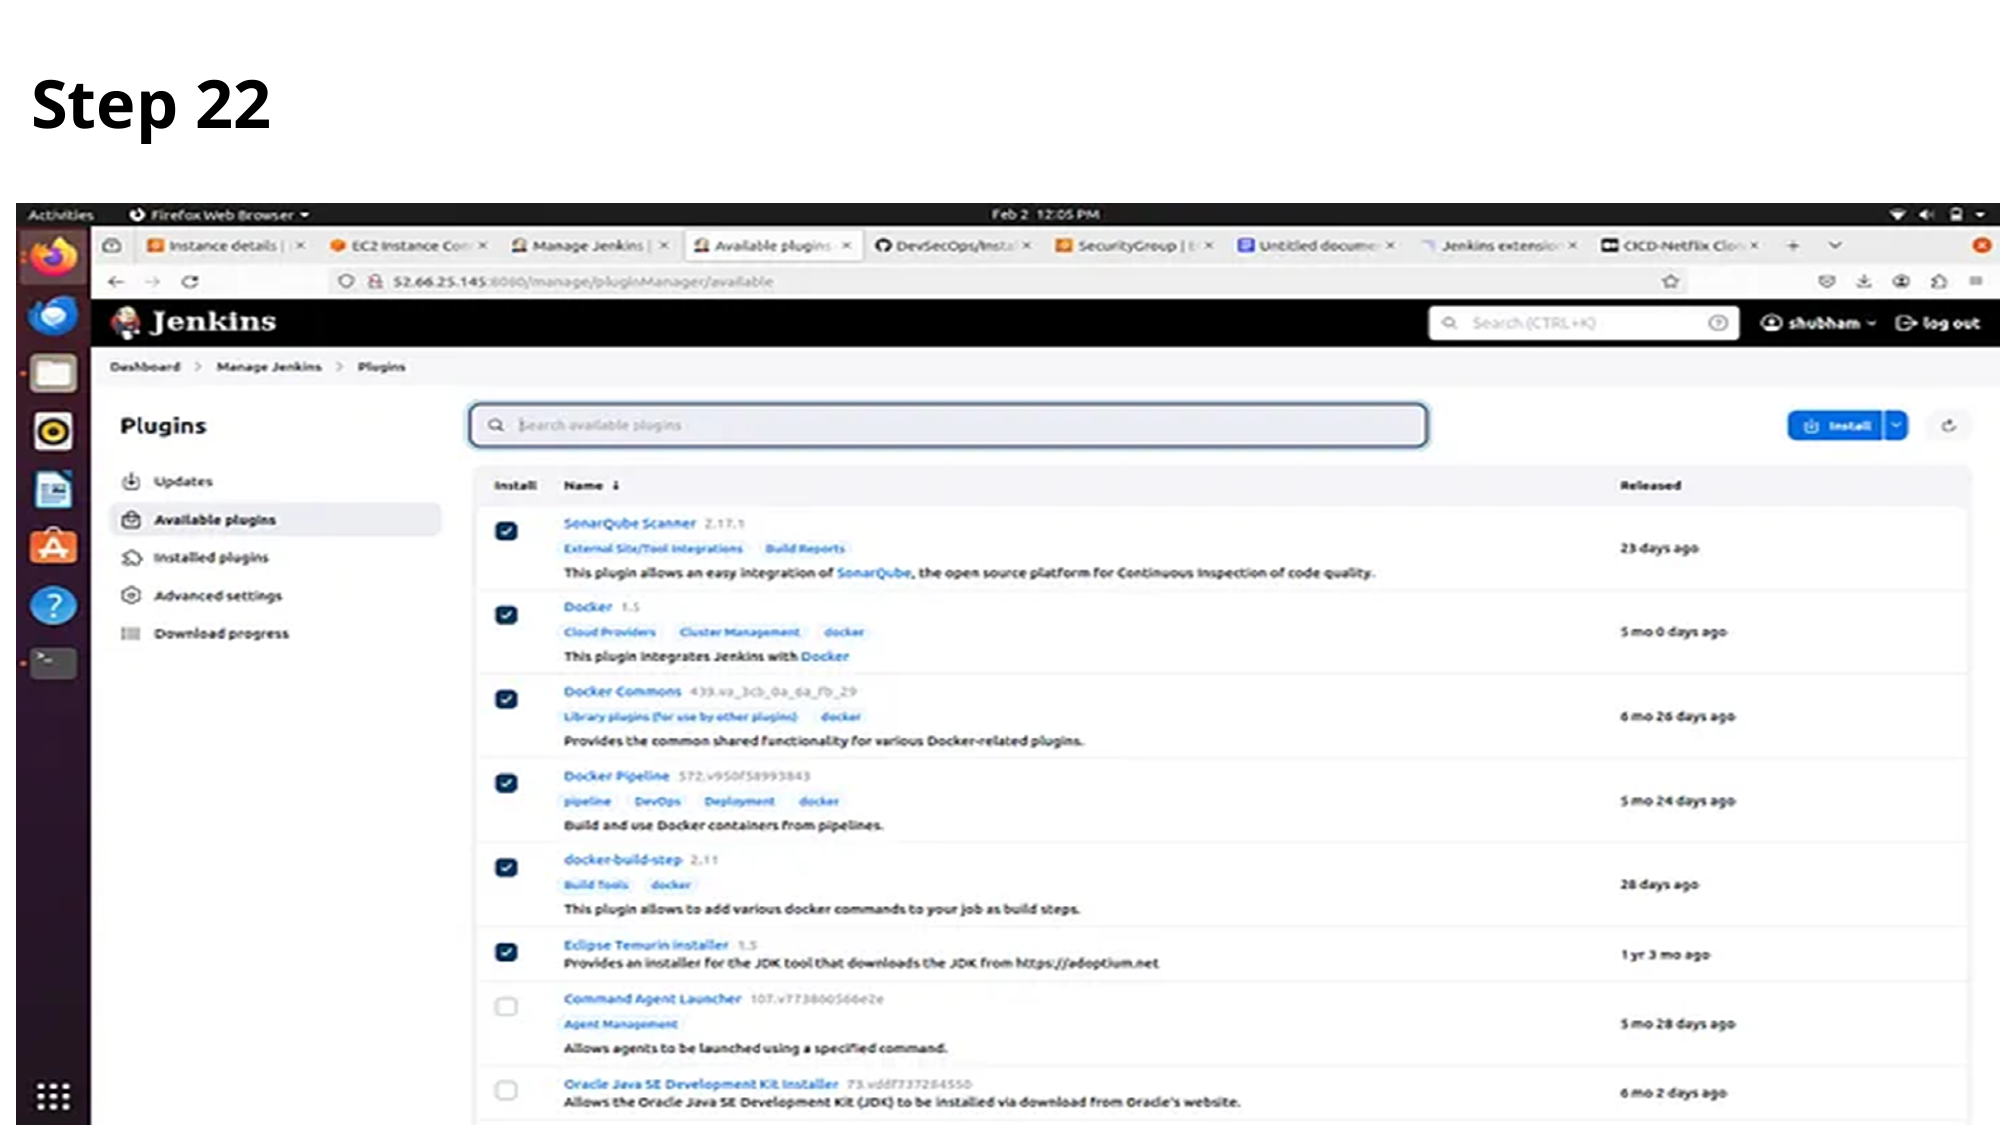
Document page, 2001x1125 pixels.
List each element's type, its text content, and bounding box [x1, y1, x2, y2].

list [16, 203, 2000, 1125]
title Step 22 [16, 59, 1863, 155]
